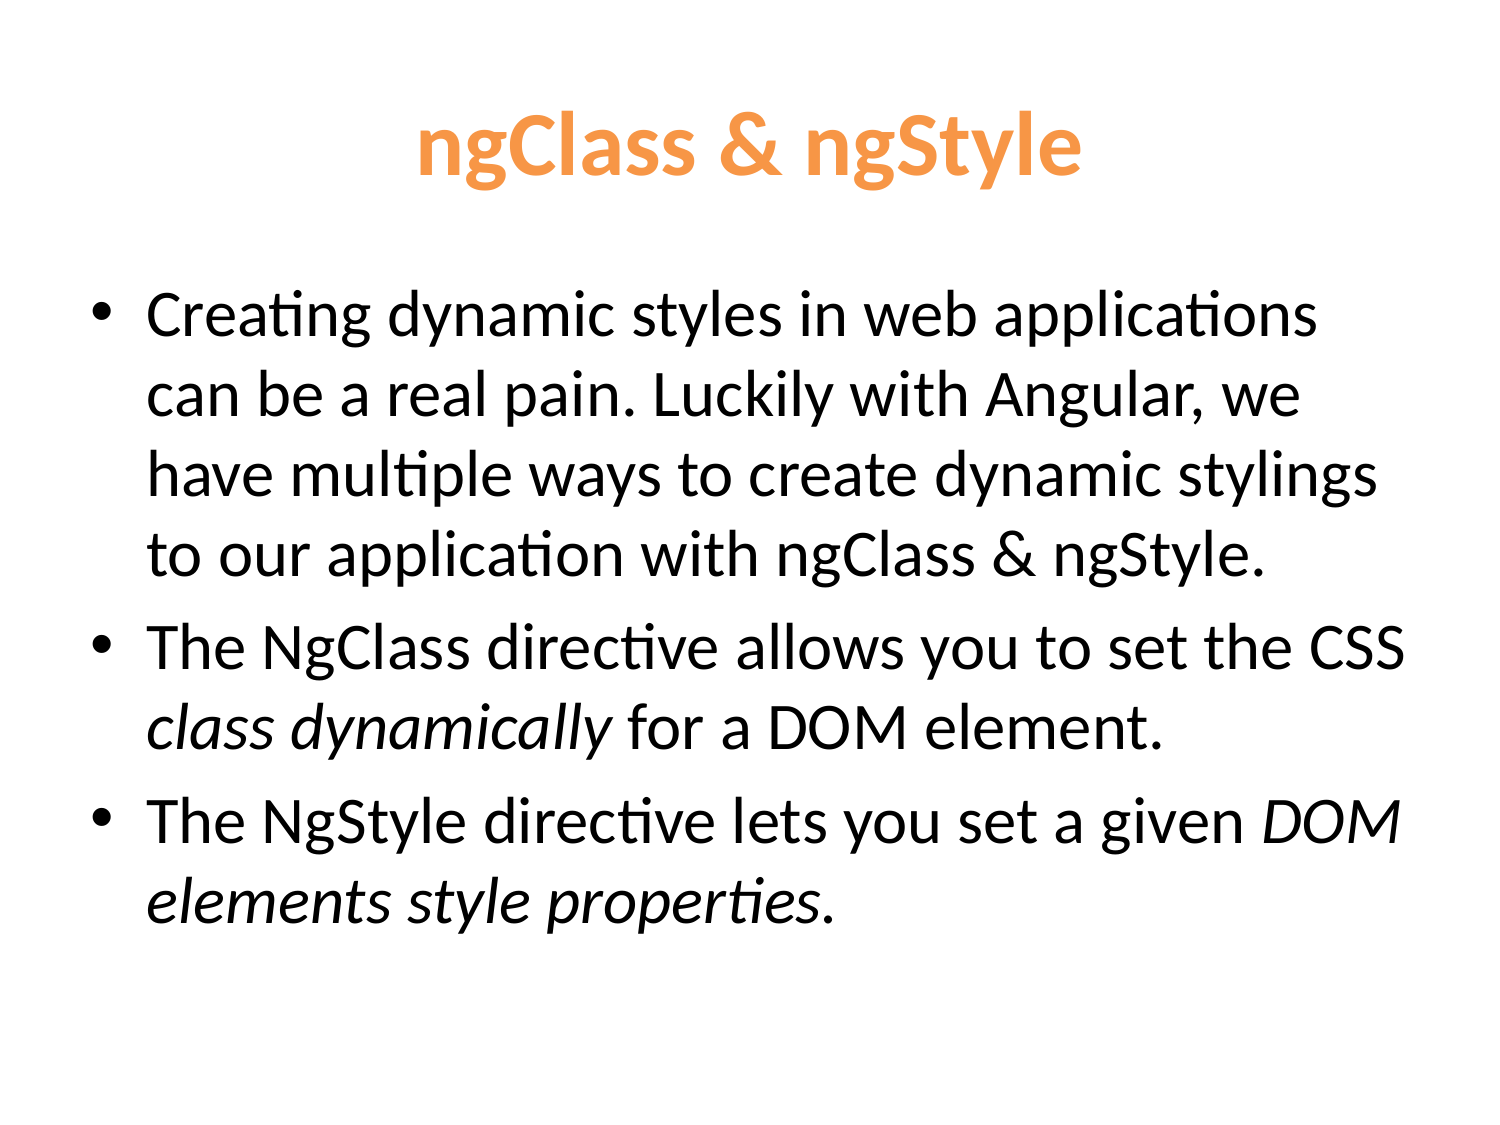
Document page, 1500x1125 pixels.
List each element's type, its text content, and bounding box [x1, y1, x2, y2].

list Creating dynamic styles in web applications can be a real pain. Luckily with Angular, we have multiple ways to create dynamic stylings to our application with ngClass & ngStyle. The NgClass directive allows you to set the CSS class dynamically for a DOM element. The NgStyle directive lets you set a given DOM elements style properties. [75, 262, 1425, 1005]
title ngClass & ngStyle [75, 45, 1425, 233]
